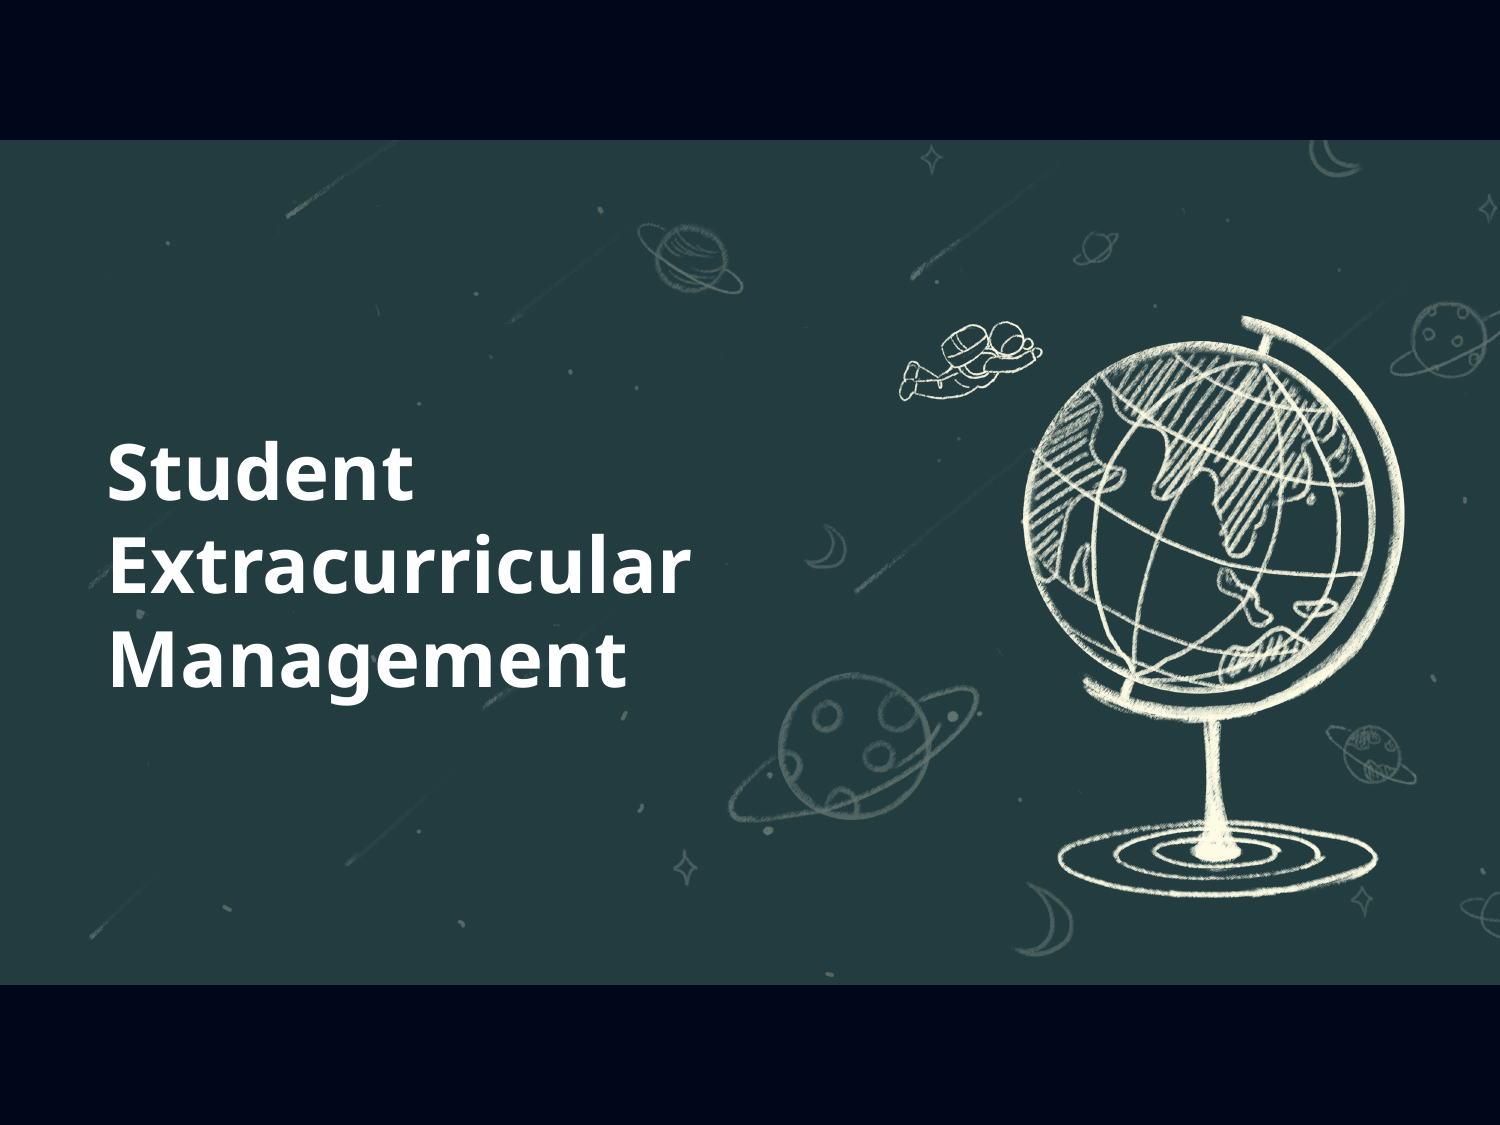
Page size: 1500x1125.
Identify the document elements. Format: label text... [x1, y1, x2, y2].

picture [0, 140, 1500, 985]
title Student Extracurricular Management [106, 414, 924, 711]
